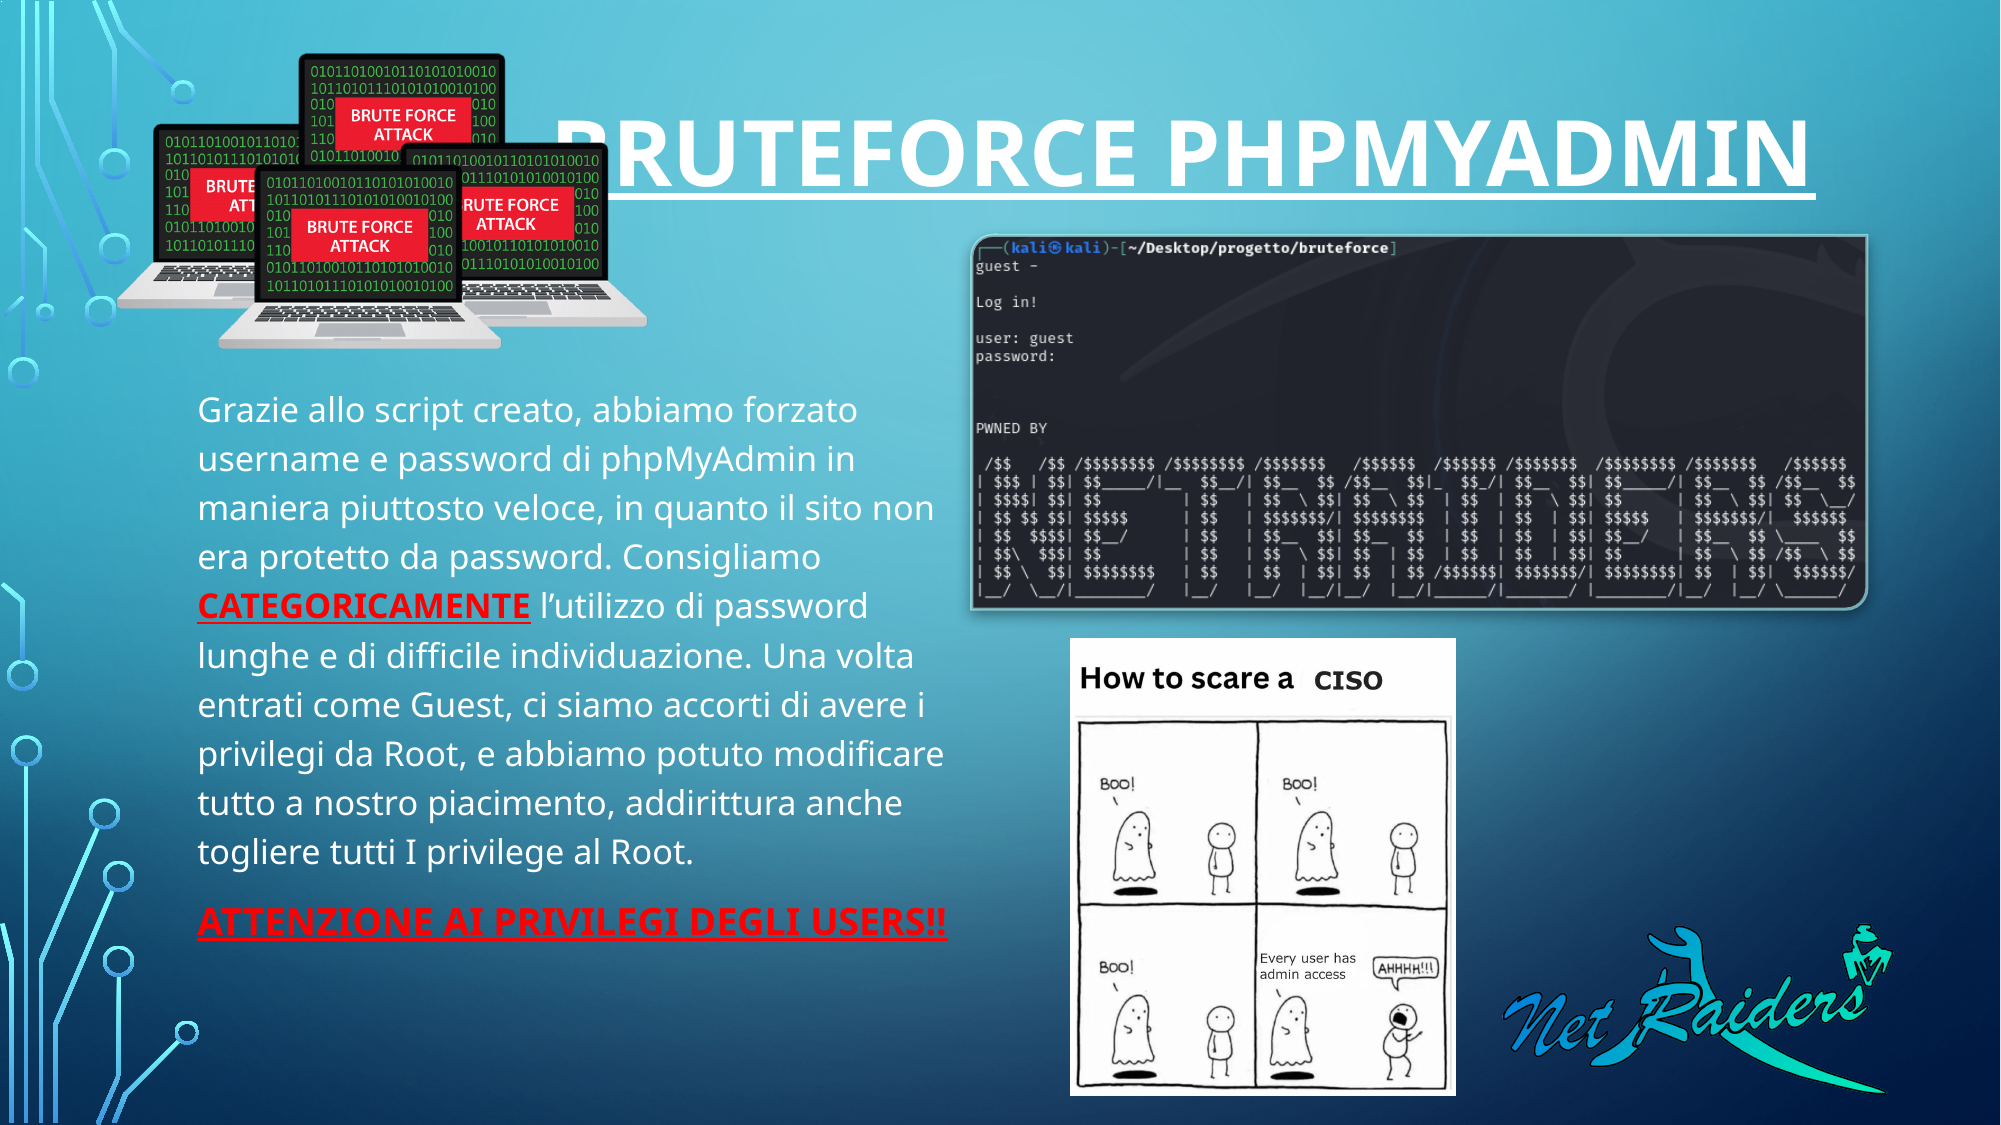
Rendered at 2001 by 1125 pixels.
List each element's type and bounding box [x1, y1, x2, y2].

picture [0, 0, 2000, 1125]
text_box [0, 345, 201, 1125]
text_box [0, 0, 143, 70]
